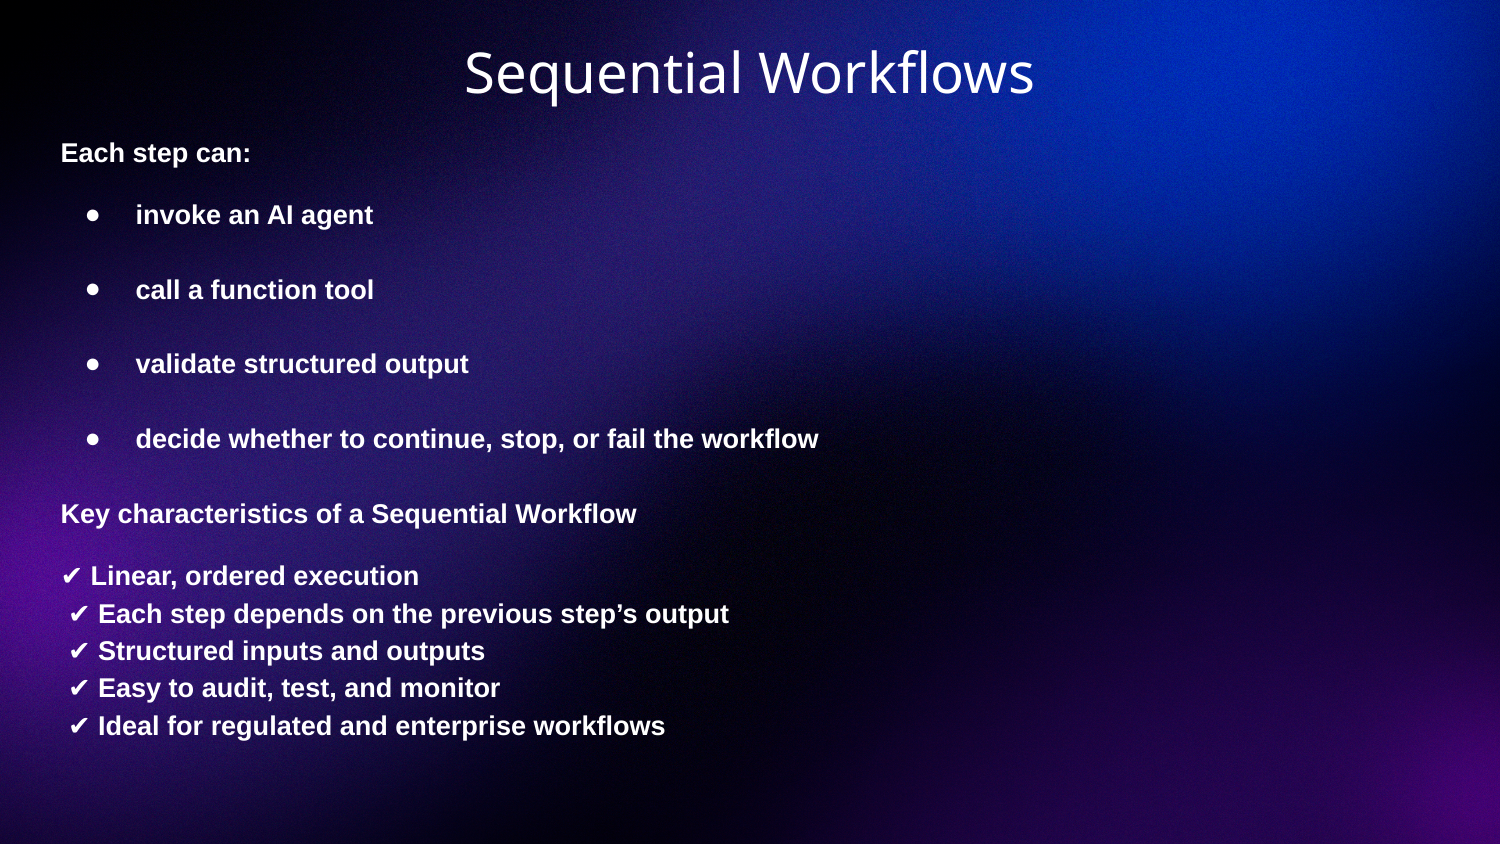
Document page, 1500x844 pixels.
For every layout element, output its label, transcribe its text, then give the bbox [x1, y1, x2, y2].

text_box Each step can: invoke an AI agent call a function tool validate structured output decide whether to continue, stop, or fail the workflow Key characteristics of a Sequential Workflow ✔ Linear, ordered execution ✔ Each step depends on the previous step’s output ✔ Structured inputs and outputs ✔ Easy to audit, test, and monitor ✔ Ideal for regulated and enterprise workflows [45, 115, 1321, 844]
title Sequential Workflows [23, 33, 1477, 105]
picture [0, 0, 1500, 844]
